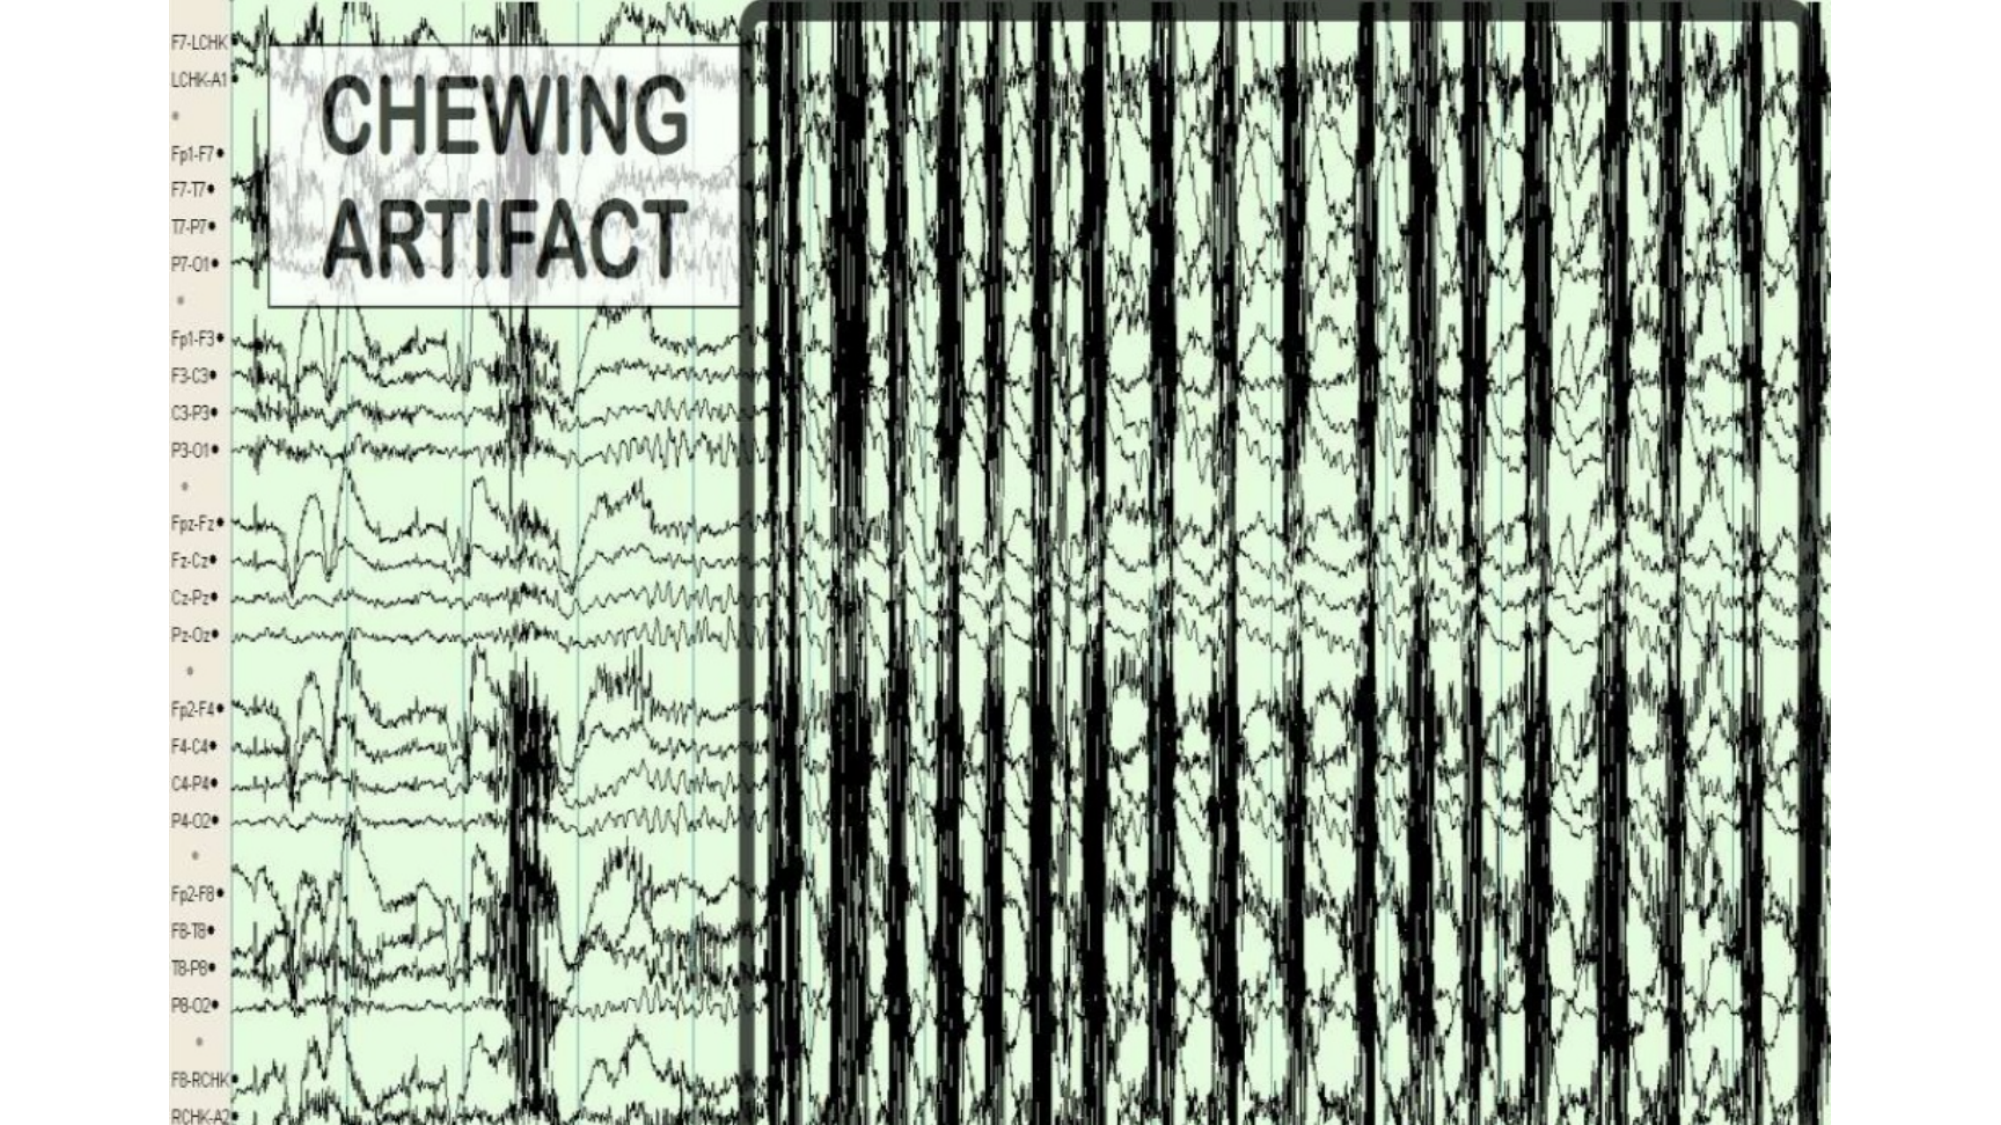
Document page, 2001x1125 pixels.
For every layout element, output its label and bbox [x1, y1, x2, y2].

picture [169, 0, 1831, 1125]
